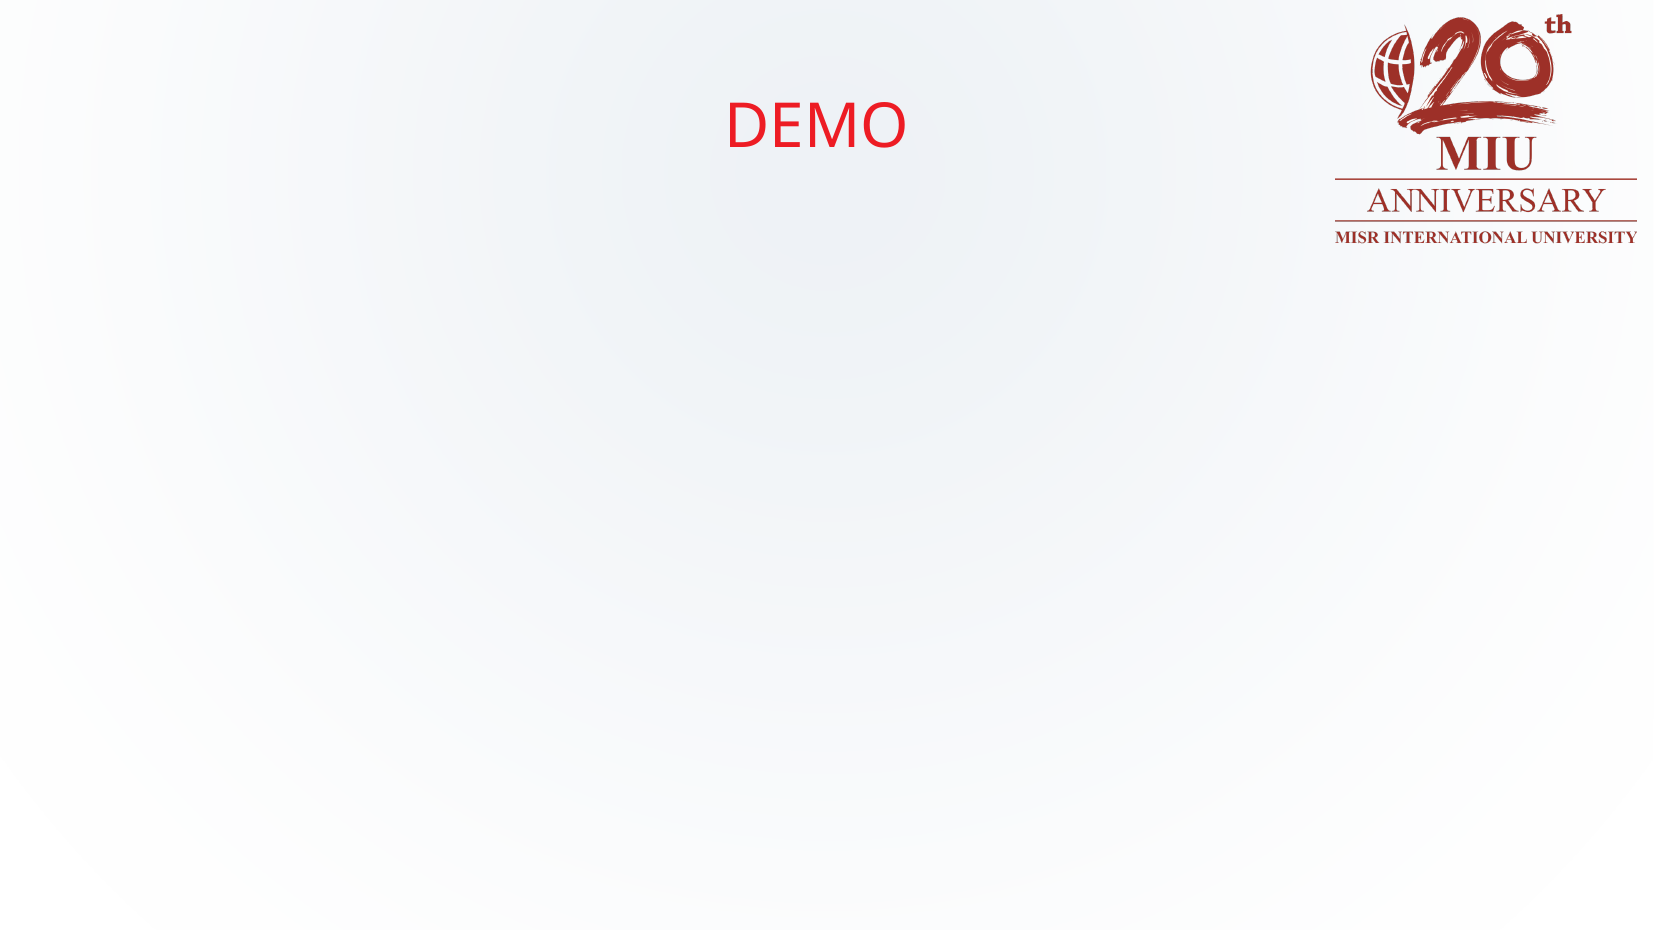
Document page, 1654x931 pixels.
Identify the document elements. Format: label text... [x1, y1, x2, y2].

text_box Demo [709, 29, 930, 225]
picture [0, 0, 1654, 930]
